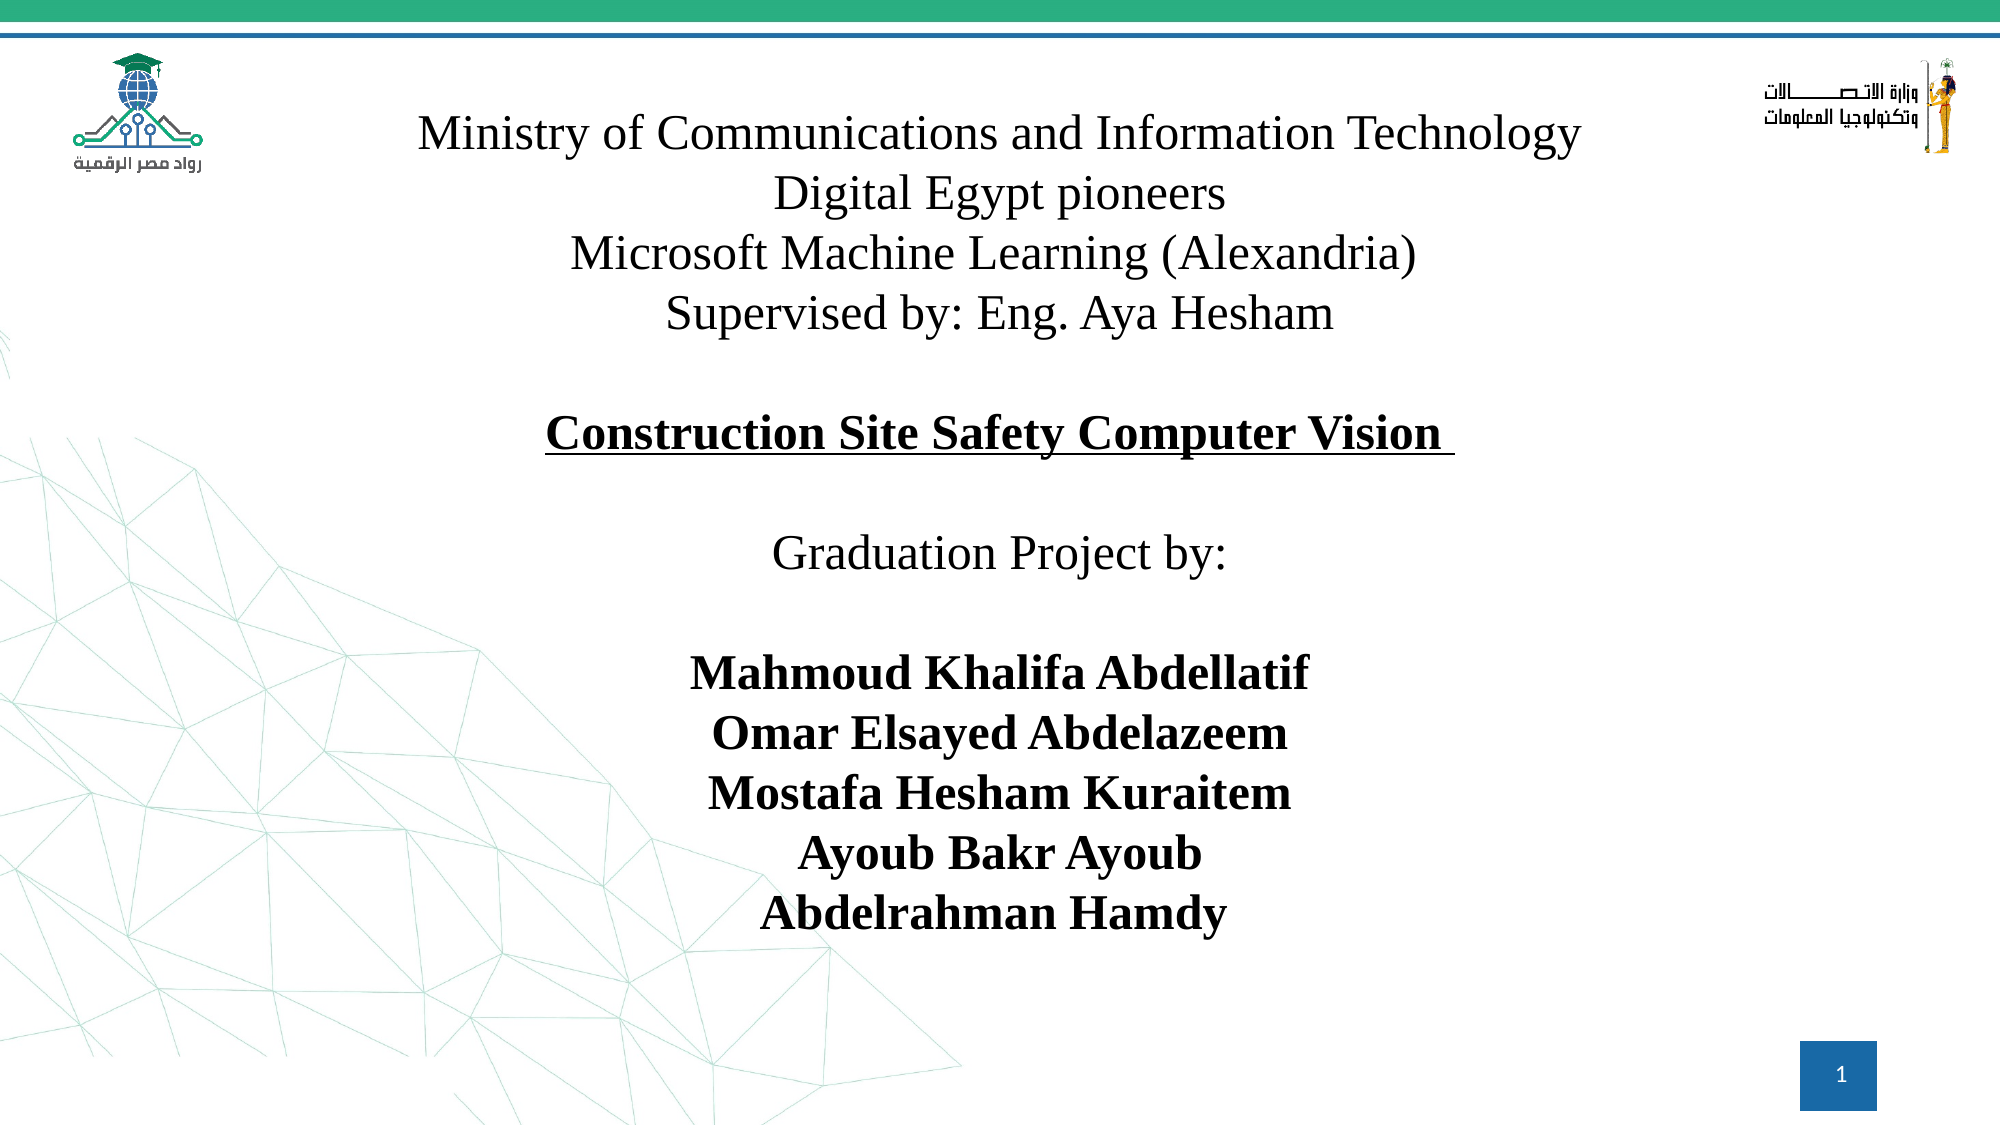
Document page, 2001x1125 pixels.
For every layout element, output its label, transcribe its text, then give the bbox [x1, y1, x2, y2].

slide_number 1 [1412, 1042, 1863, 1103]
text_box Ministry of Communications and Information Technology Digital Egypt pioneers Microsoft Machine Learning (Alexandria) Supervised by: Eng. Aya Hesham Construction Site Safety Computer Vision Graduation Project by: Mahmoud Khalifa Abdellatif Omar Elsayed Abdelazeem Mostafa Hesham Kuraitem Ayoub Bakr Ayoub Abdelrahman Hamdy [241, 32, 1759, 1083]
picture [0, 0, 2000, 1125]
